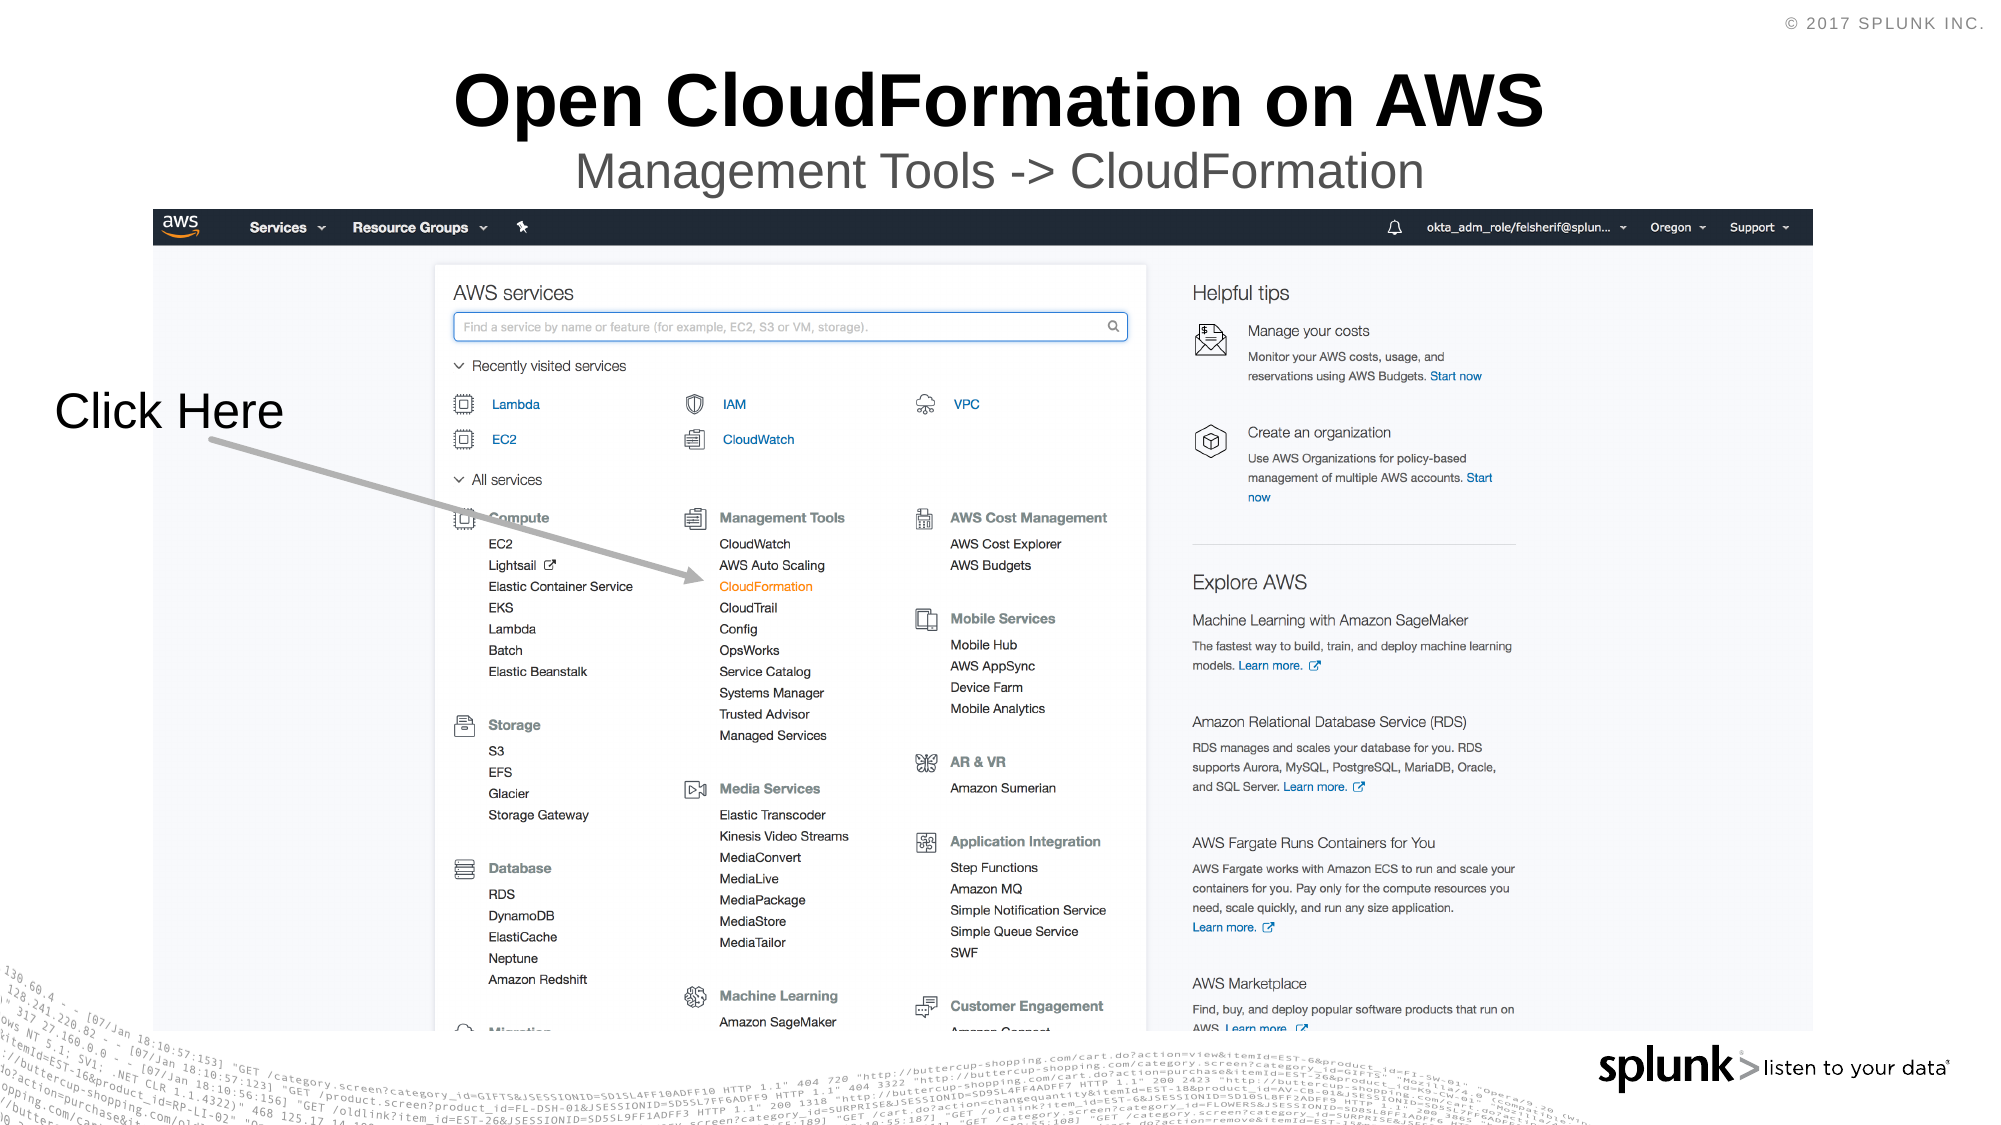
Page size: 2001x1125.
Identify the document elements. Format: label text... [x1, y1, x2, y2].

subtitle Management Tools -> CloudFormation [74, 144, 1926, 190]
text_box Click Here [54, 378, 153, 439]
title Open CloudFormation on AWS [74, 50, 1926, 124]
picture [0, 0, 2000, 1125]
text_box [211, 439, 704, 581]
